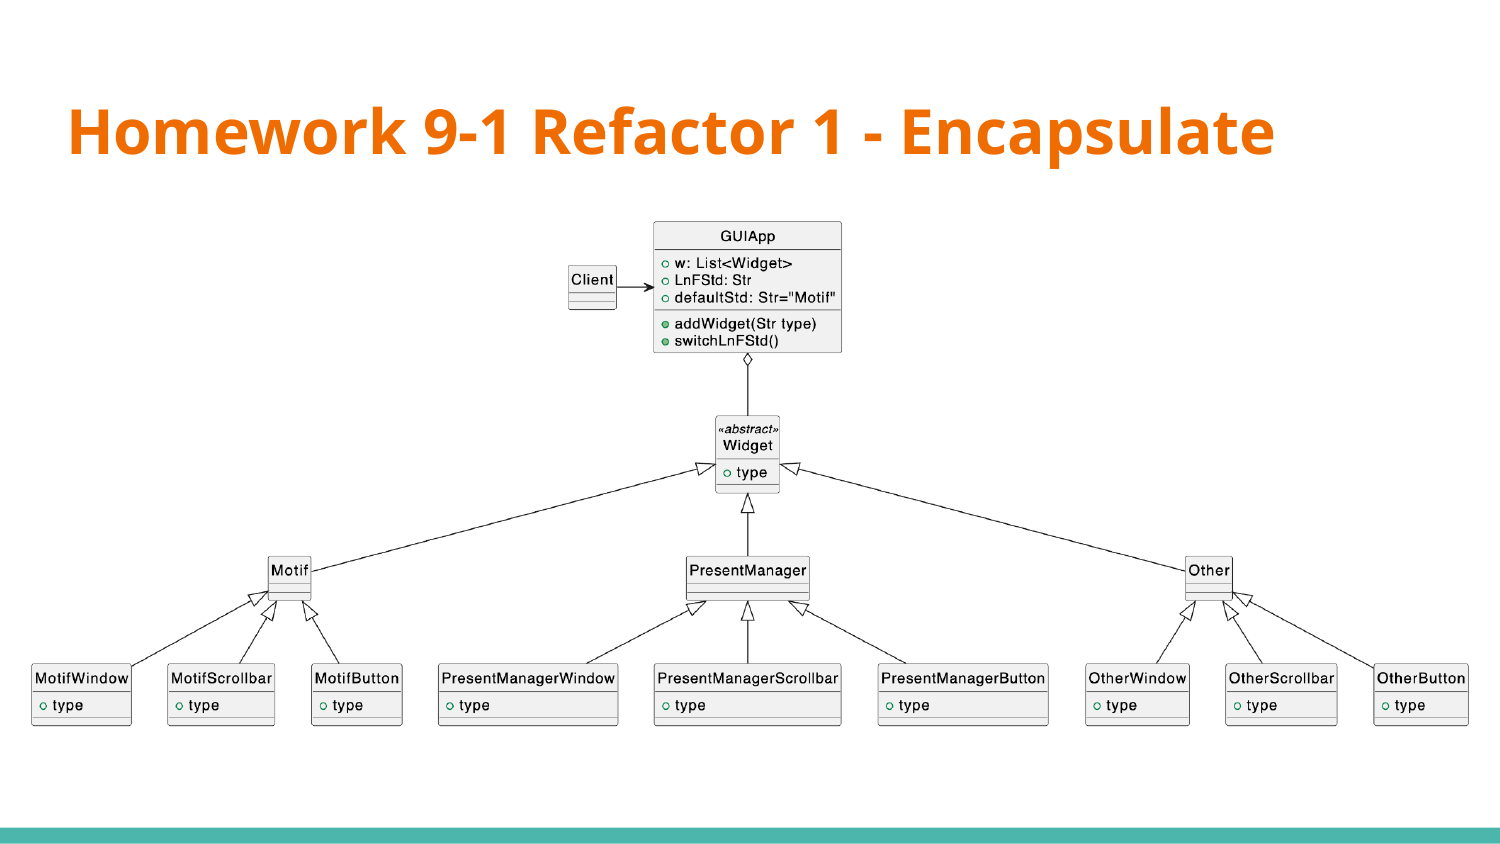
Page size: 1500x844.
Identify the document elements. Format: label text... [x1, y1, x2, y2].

title Homework 9-1 Refactor 1 - Encapsulate [51, 72, 1449, 189]
picture [24, 213, 1476, 732]
